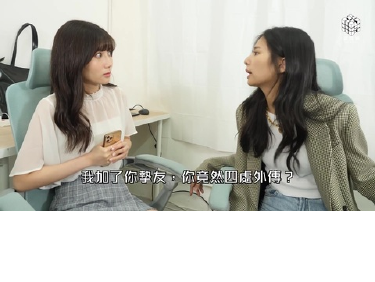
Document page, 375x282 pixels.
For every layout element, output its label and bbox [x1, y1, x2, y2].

picture [0, 0, 375, 212]
